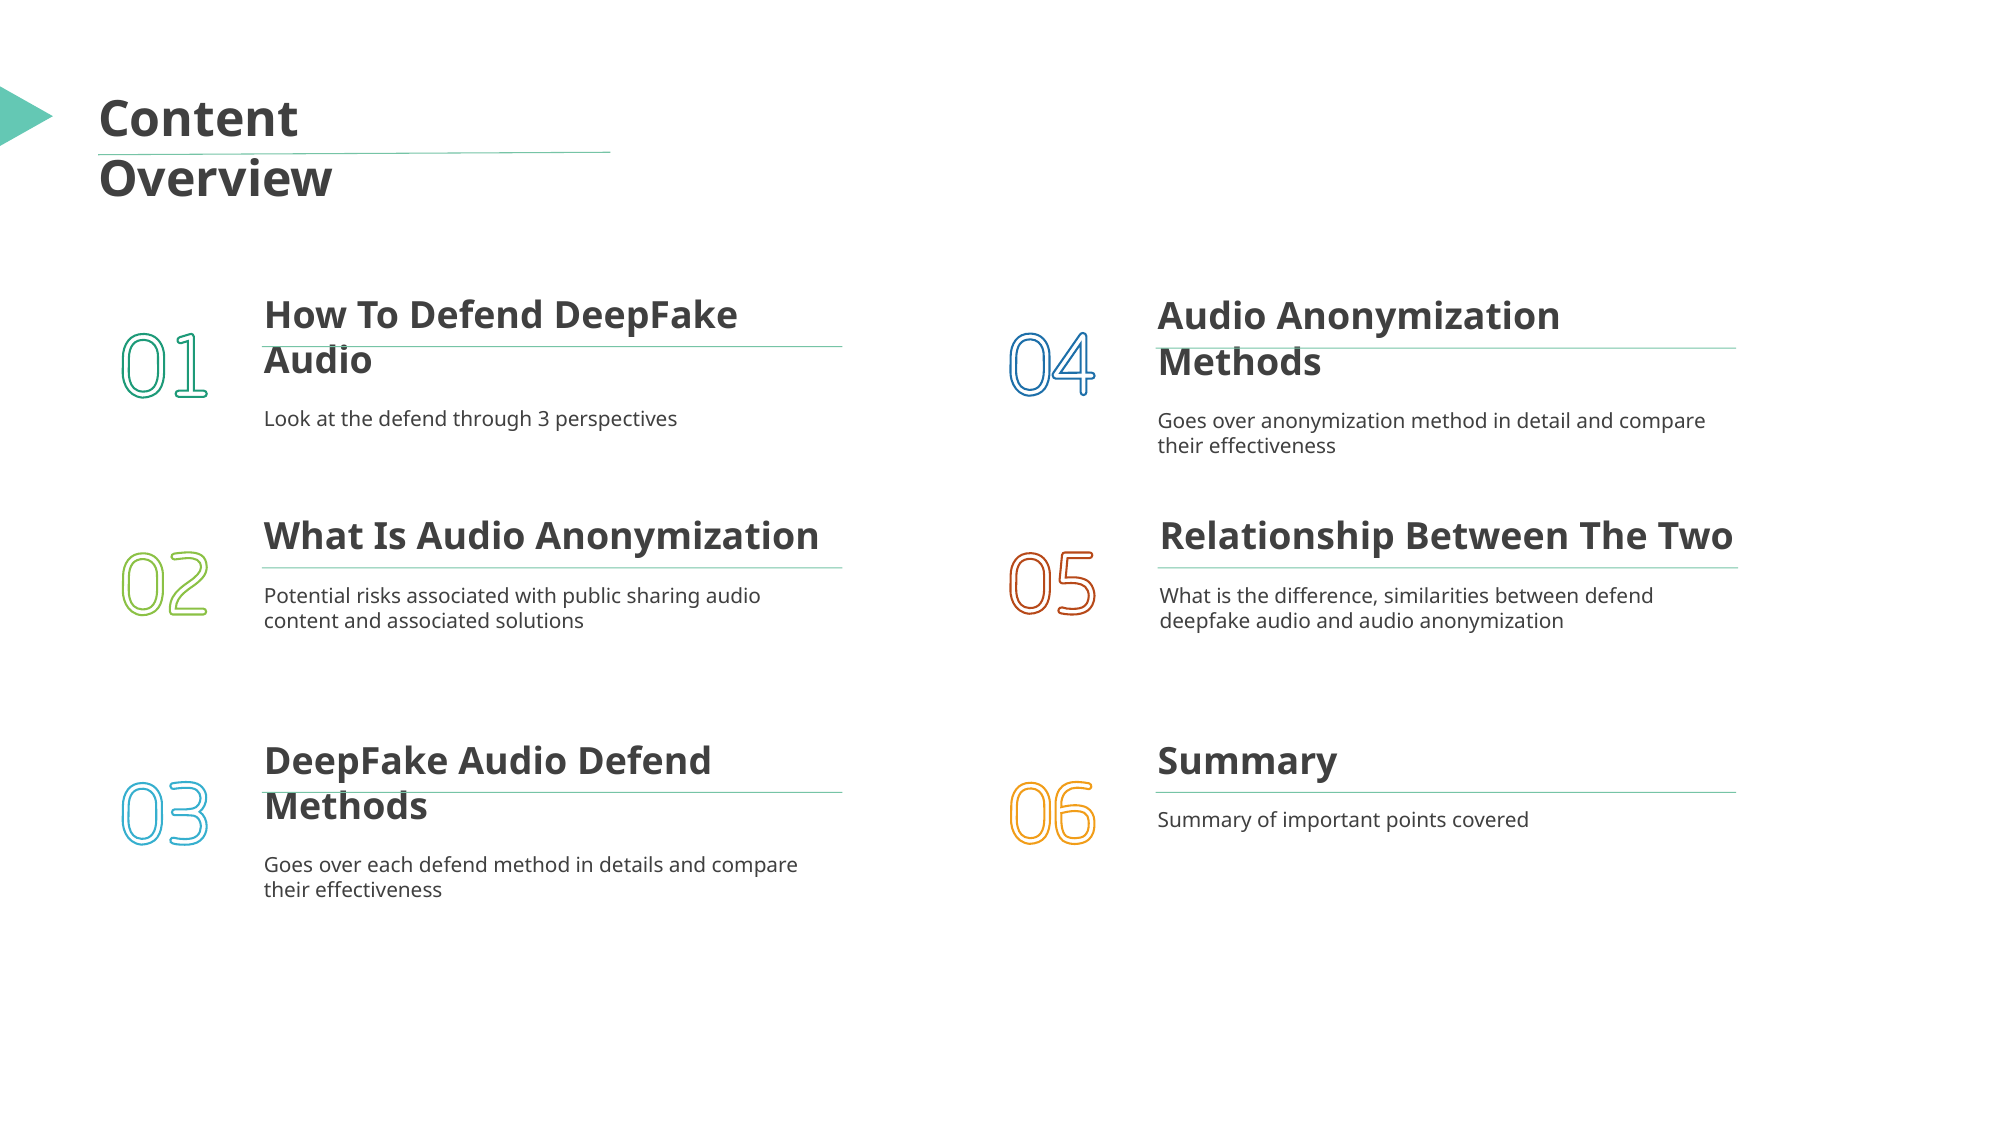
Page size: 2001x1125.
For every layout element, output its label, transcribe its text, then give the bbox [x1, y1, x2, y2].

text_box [122, 781, 207, 845]
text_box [1011, 781, 1095, 844]
text_box [0, 85, 56, 148]
text_box Content Overview [98, 86, 507, 207]
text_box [1142, 285, 1749, 422]
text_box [122, 552, 207, 616]
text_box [1142, 729, 1749, 841]
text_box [1010, 332, 1095, 396]
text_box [1010, 552, 1095, 615]
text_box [1144, 504, 1751, 642]
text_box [122, 333, 207, 398]
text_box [249, 283, 856, 395]
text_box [249, 504, 856, 642]
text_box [249, 729, 856, 866]
